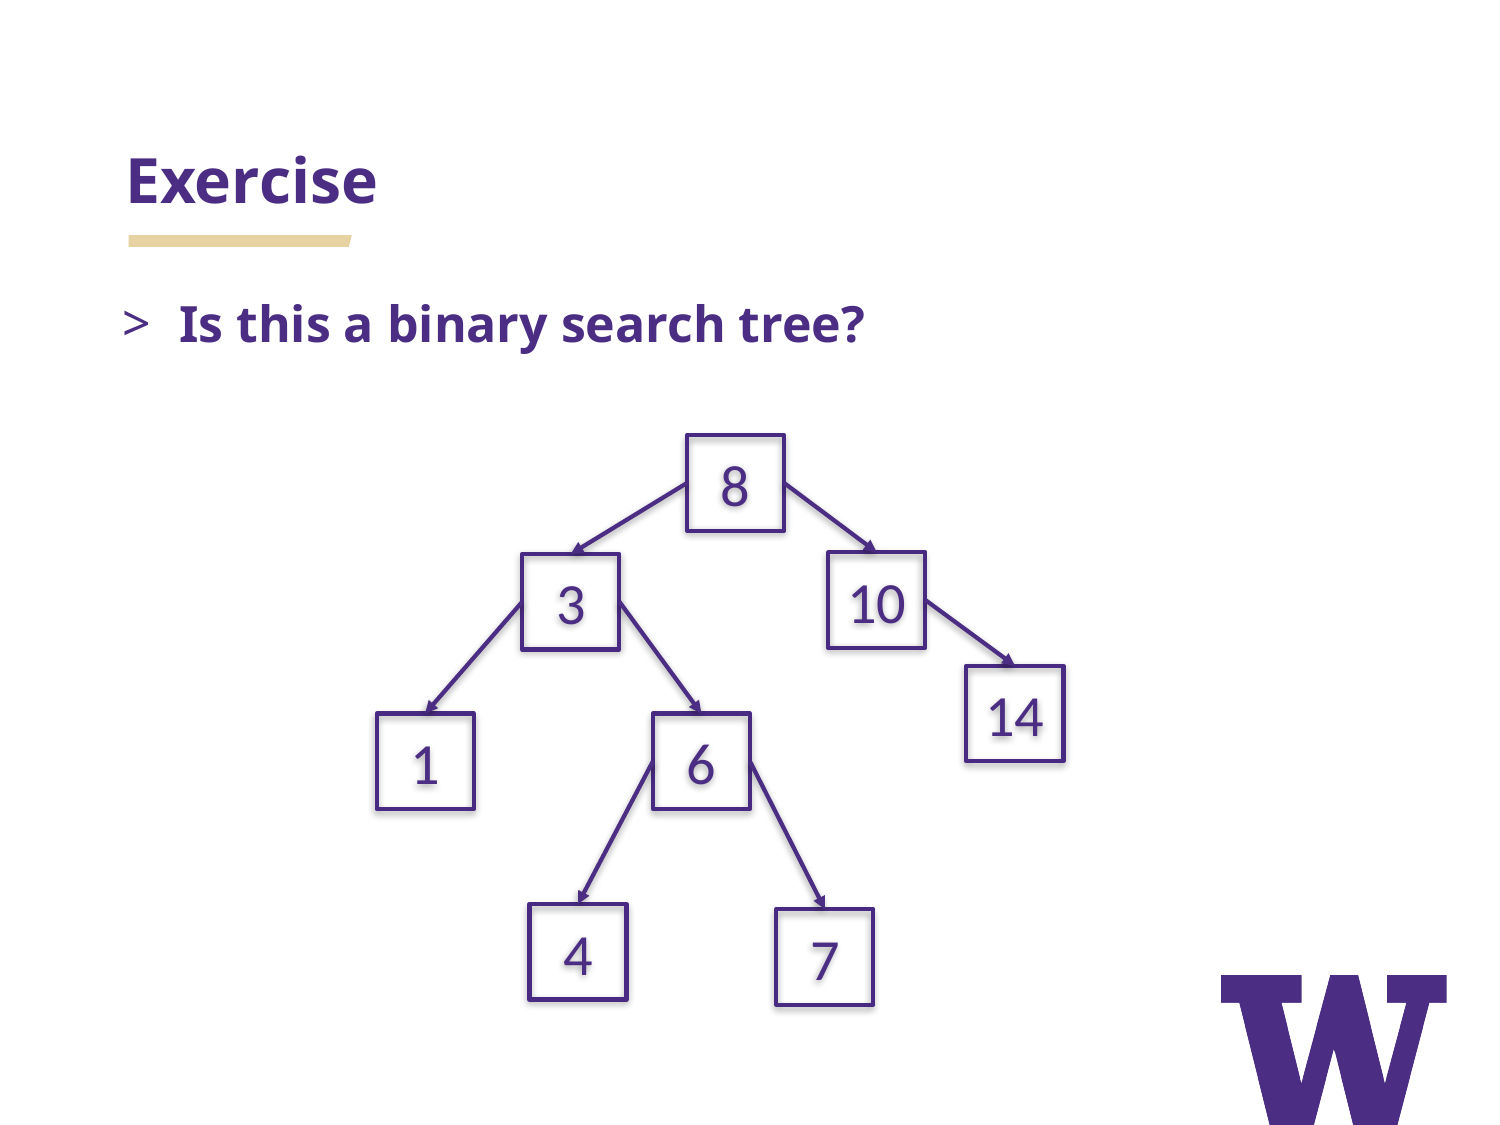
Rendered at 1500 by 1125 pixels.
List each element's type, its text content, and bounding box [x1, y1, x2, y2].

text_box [577, 761, 654, 905]
picture [128, 235, 352, 247]
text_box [619, 601, 702, 714]
title Exercise [110, 60, 1453, 224]
list Is this a binary search tree? [108, 284, 1453, 944]
text_box 3 [522, 553, 620, 650]
text_box 1 [376, 713, 474, 810]
text_box 4 [529, 903, 627, 1000]
picture [1221, 975, 1447, 1125]
text_box 8 [686, 434, 785, 531]
text_box 7 [776, 908, 874, 1006]
text_box 10 [827, 551, 926, 648]
text_box 14 [966, 665, 1064, 762]
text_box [424, 601, 523, 714]
text_box 6 [652, 713, 751, 810]
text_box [570, 482, 688, 555]
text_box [783, 482, 877, 553]
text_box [925, 599, 1016, 666]
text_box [749, 761, 826, 910]
